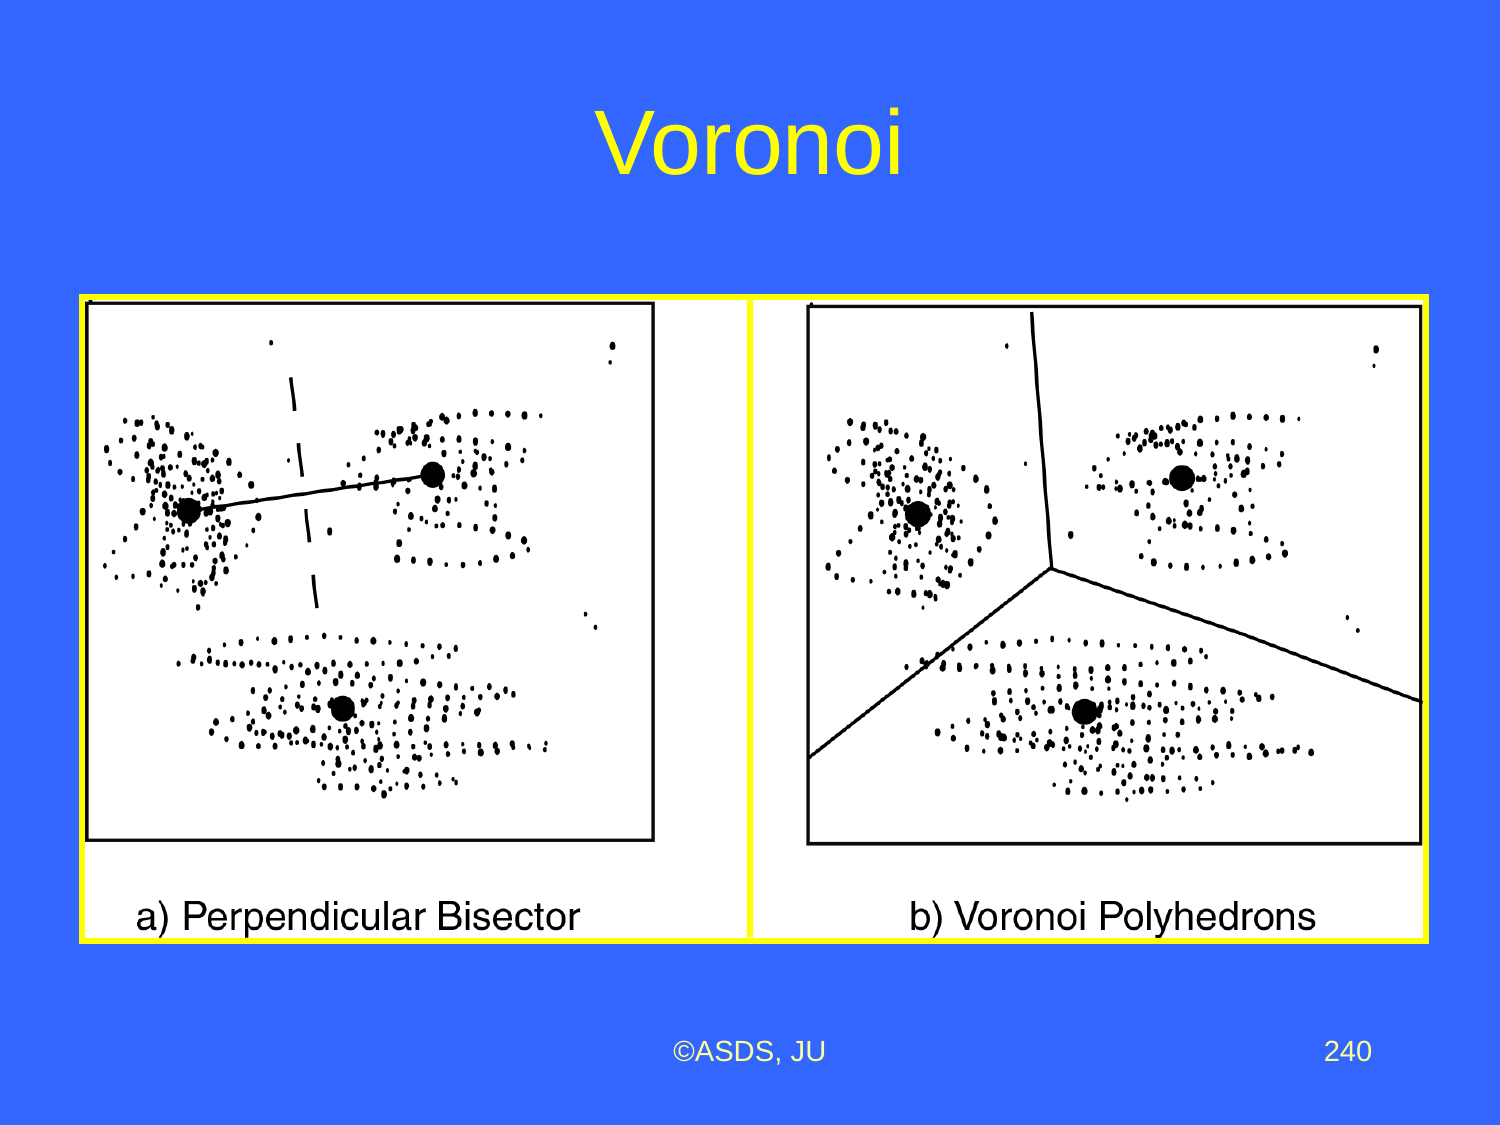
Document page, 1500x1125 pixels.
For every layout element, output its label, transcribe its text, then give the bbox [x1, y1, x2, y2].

slide_number 240 [1074, 1024, 1388, 1101]
picture [85, 299, 1424, 938]
title Voronoi [112, 37, 1388, 238]
footer ©ASDS, JU [511, 1024, 988, 1101]
